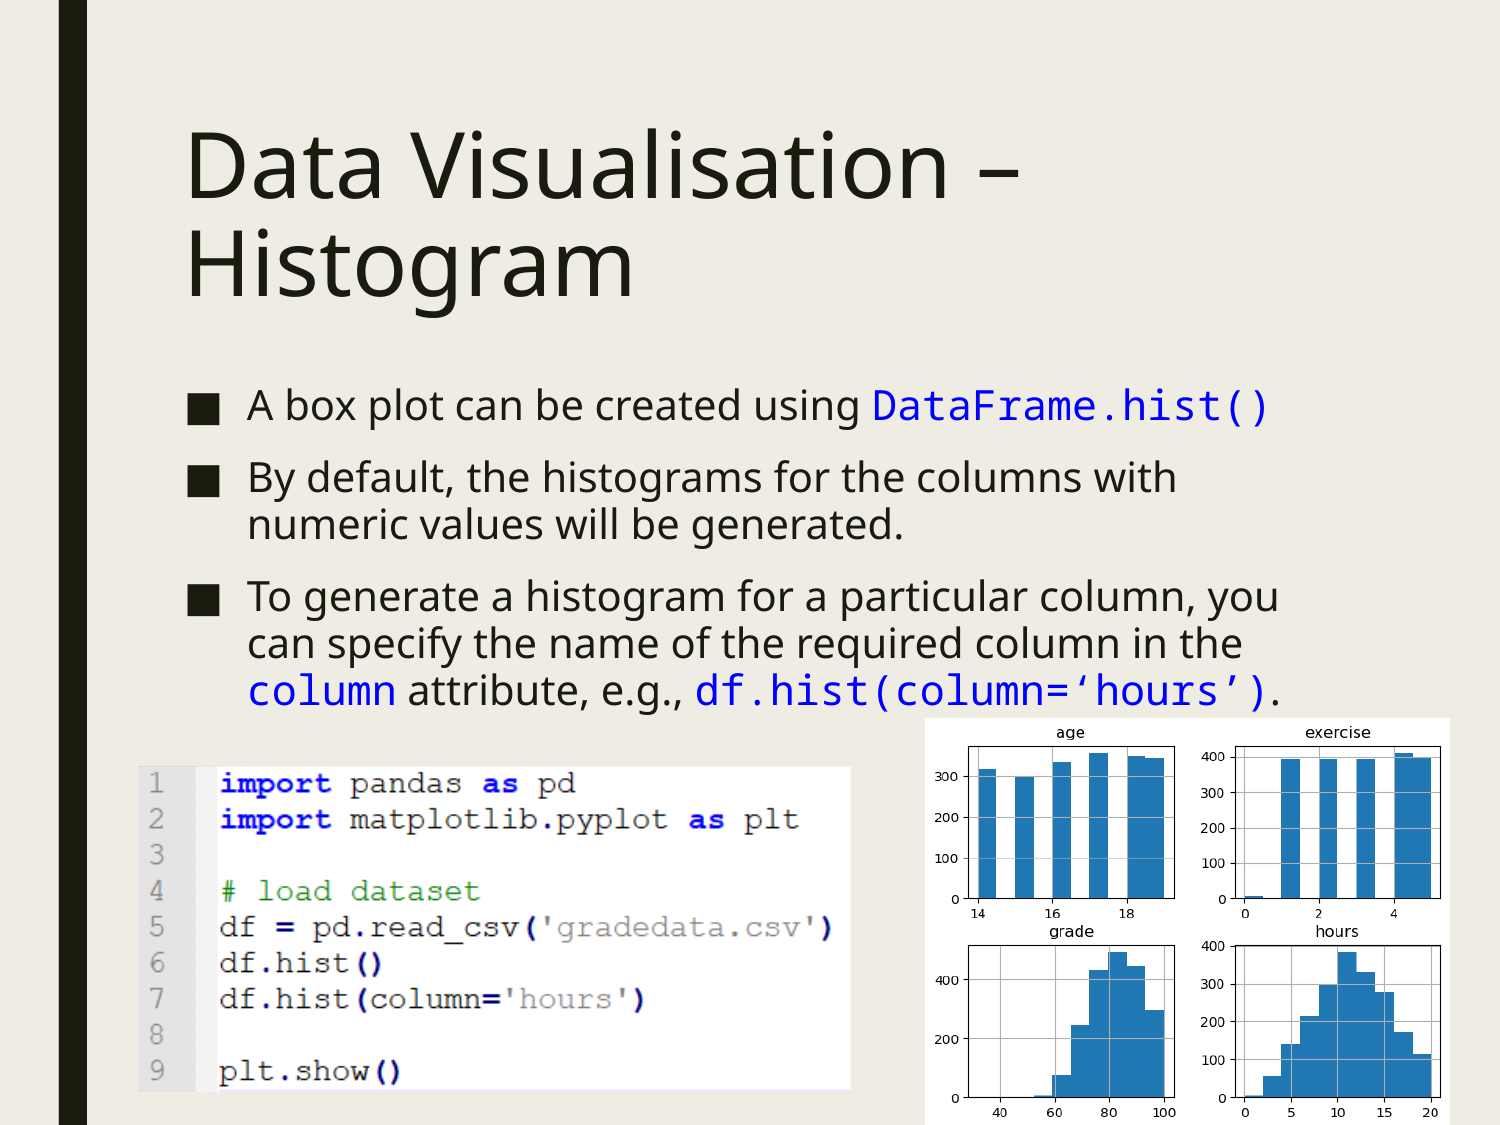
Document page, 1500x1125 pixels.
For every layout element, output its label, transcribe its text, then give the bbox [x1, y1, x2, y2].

picture [138, 766, 851, 1092]
picture [924, 718, 1450, 1125]
list A box plot can be created using DataFrame.hist() By default, the histograms for the columns with numeric values will be generated. To generate a histogram for a particular column, you can specify the name of the required column in the column attribute, e.g., df.hist(column=‘hours’). [168, 375, 1351, 963]
title Data Visualisation – Histogram [168, 112, 1351, 357]
